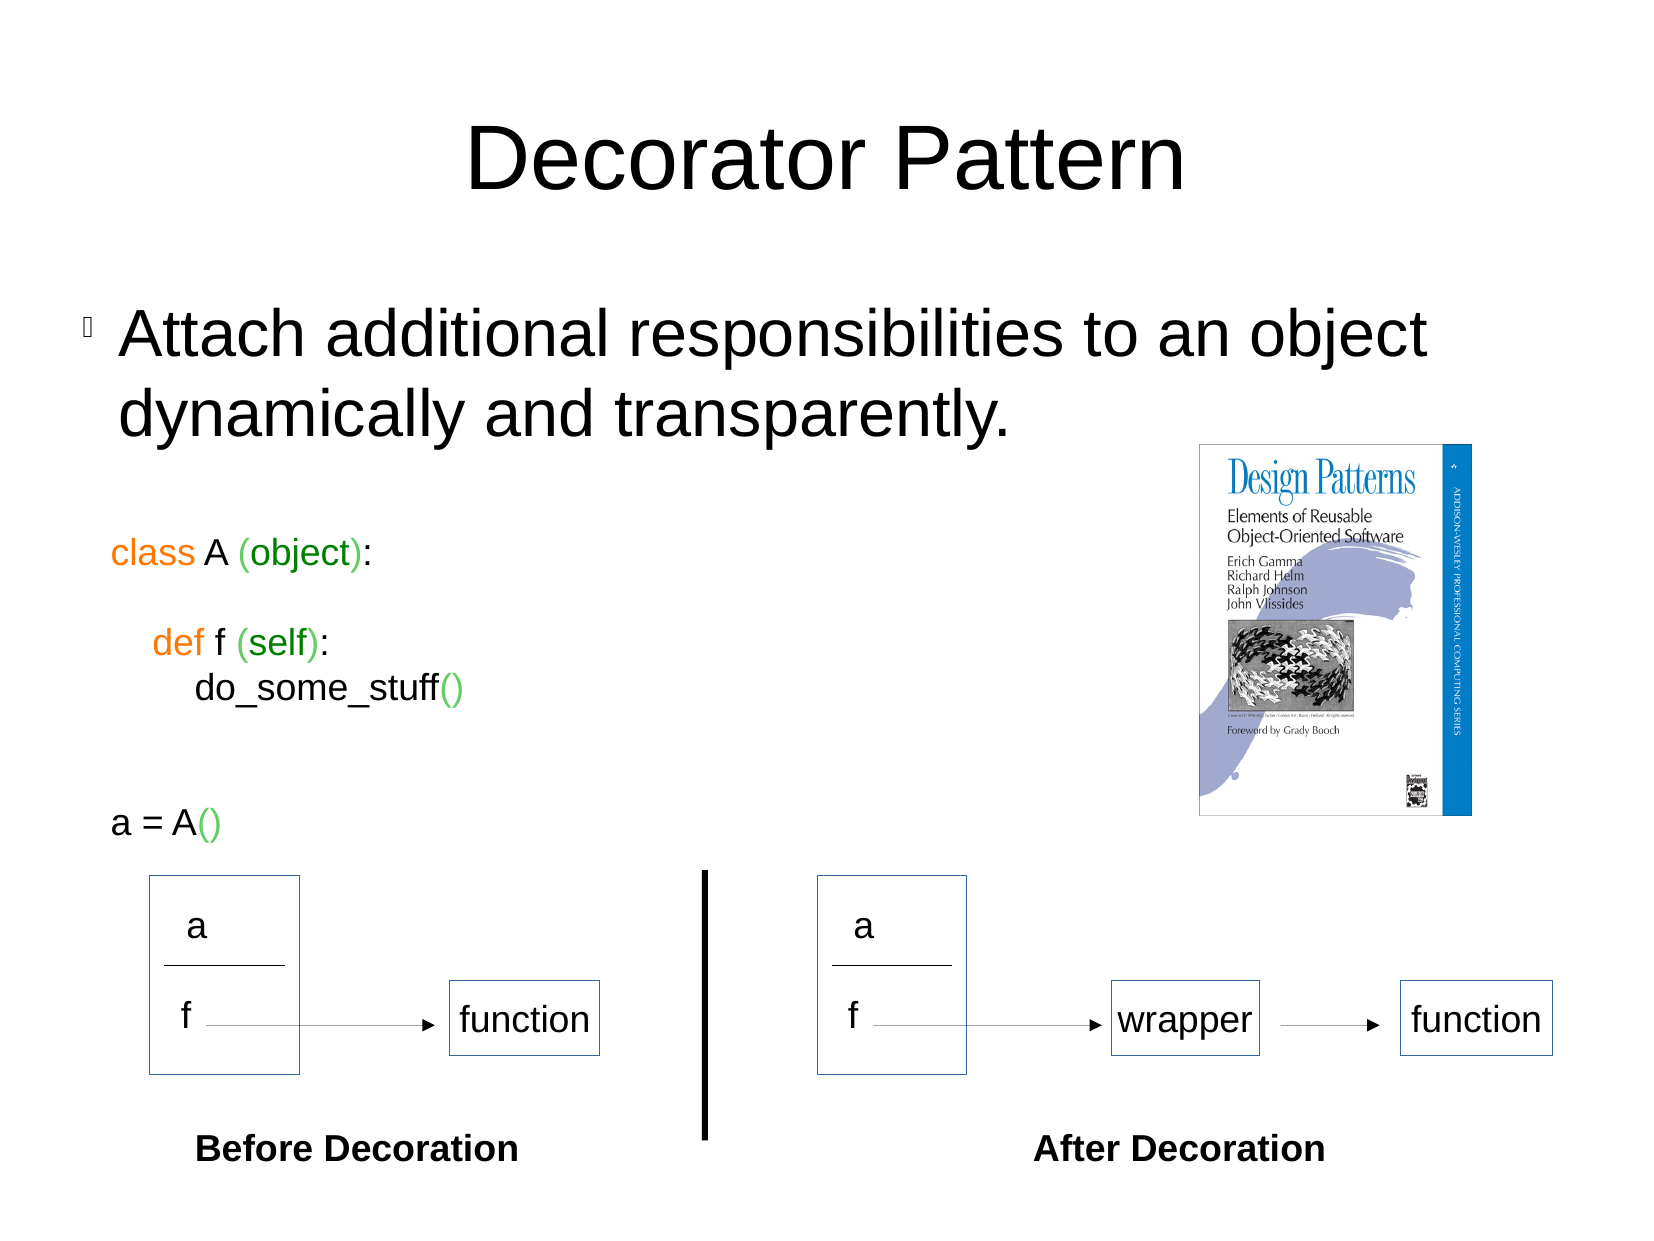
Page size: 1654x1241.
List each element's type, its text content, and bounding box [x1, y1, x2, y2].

text_box [206, 1019, 435, 1032]
text_box class A (object): def f (self): do_some_stuff() a = A() [95, 520, 480, 830]
text_box function [1400, 980, 1553, 1056]
picture [1199, 444, 1472, 816]
text_box f [833, 983, 874, 1041]
text_box [873, 1019, 1102, 1032]
text_box a [838, 893, 889, 951]
text_box [149, 875, 300, 1075]
text_box Decorator Pattern [82, 49, 1571, 257]
text_box f [166, 983, 207, 1041]
text_box function [449, 980, 600, 1056]
text_box Attach additional responsibilities to an object dynamically and transparently. [82, 290, 1571, 1010]
text_box After Decoration [1018, 1116, 1342, 1174]
text_box a [171, 893, 222, 951]
text_box [1280, 1019, 1380, 1032]
text_box [817, 875, 967, 1075]
text_box Before Decoration [179, 1116, 535, 1174]
text_box wrapper [1111, 980, 1260, 1056]
